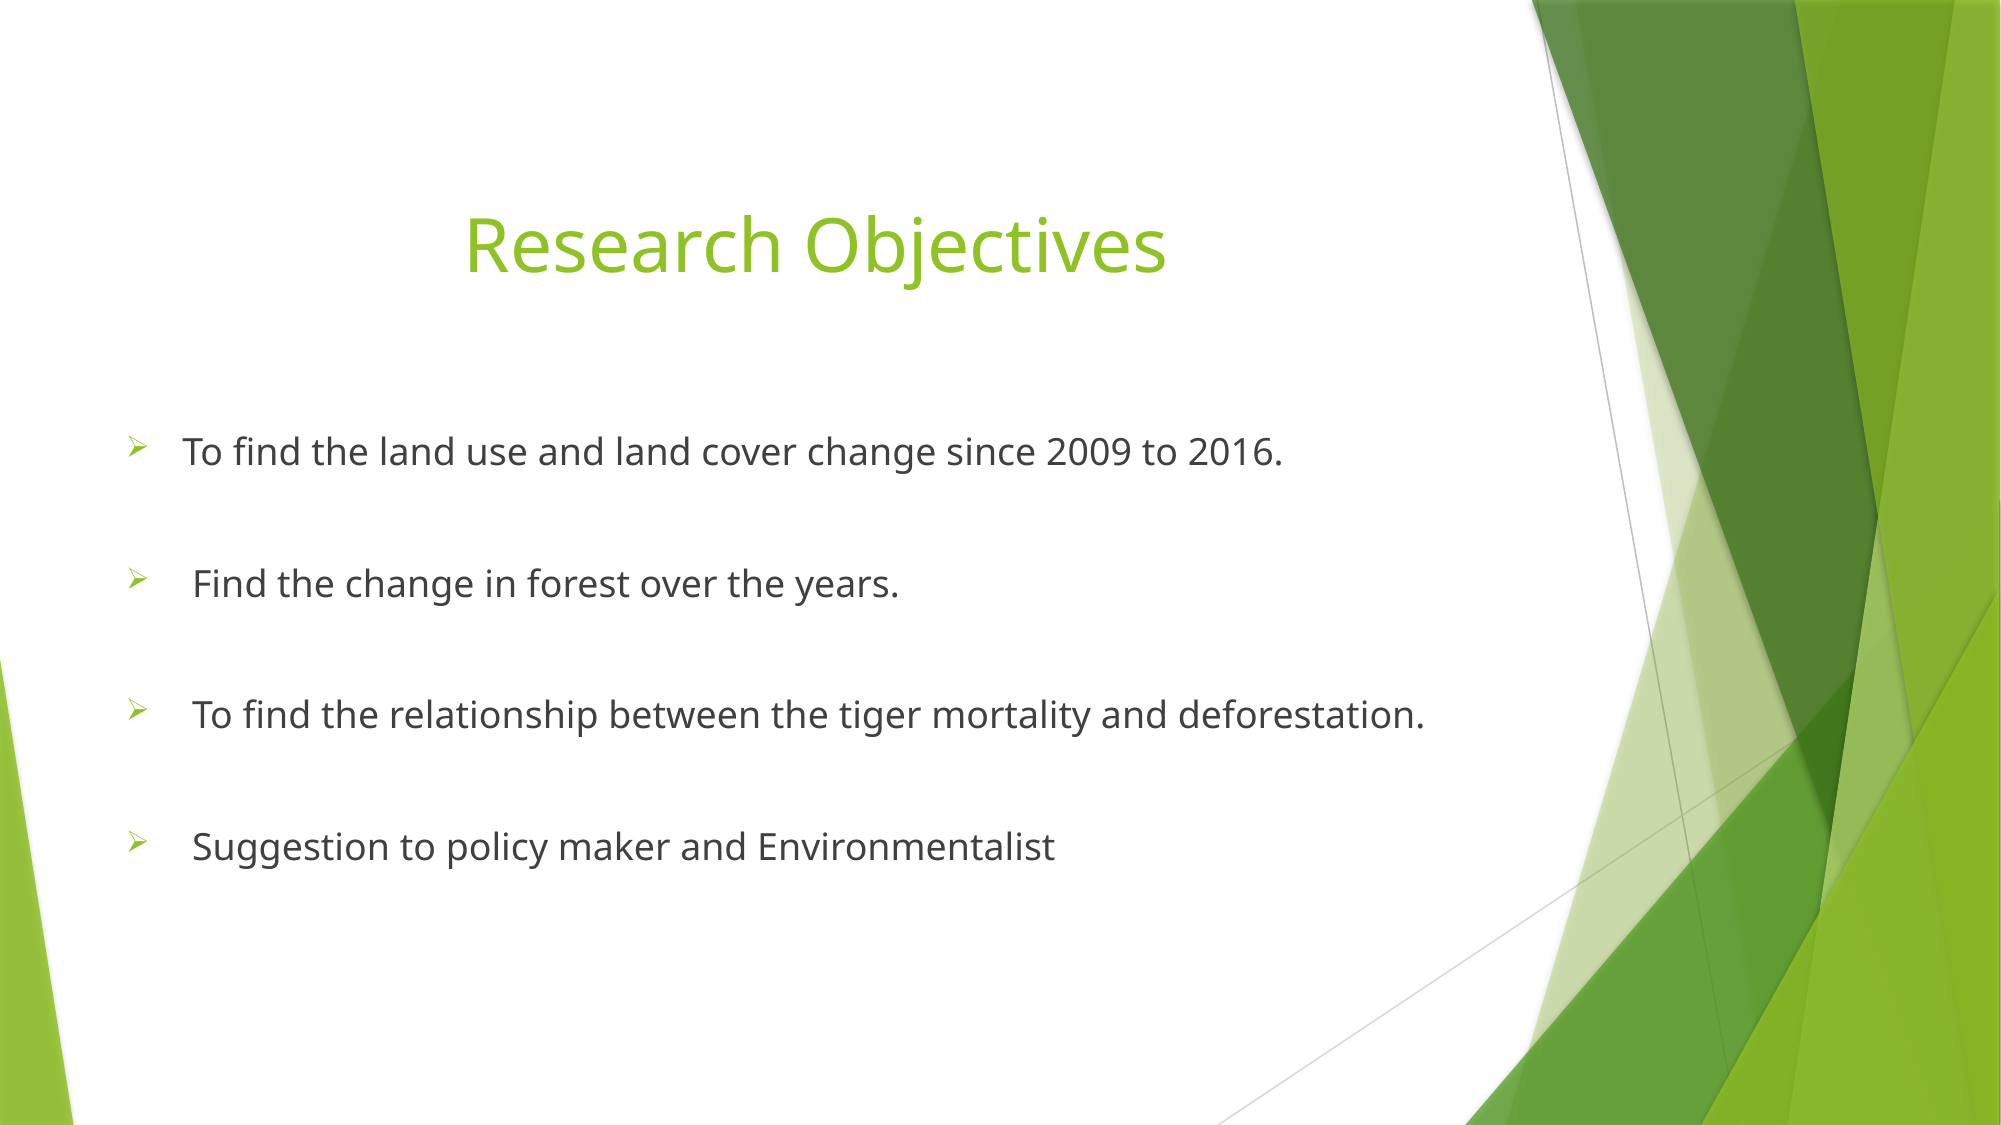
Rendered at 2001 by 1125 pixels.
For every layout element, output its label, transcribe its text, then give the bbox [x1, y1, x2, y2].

title Research Objectives [111, 99, 1522, 317]
list To find the land use and land cover change since 2009 to 2016. Find the change in forest over the years. To find the relationship between the tiger mortality and deforestation. Suggestion to policy maker and Environmentalist [111, 354, 1522, 992]
